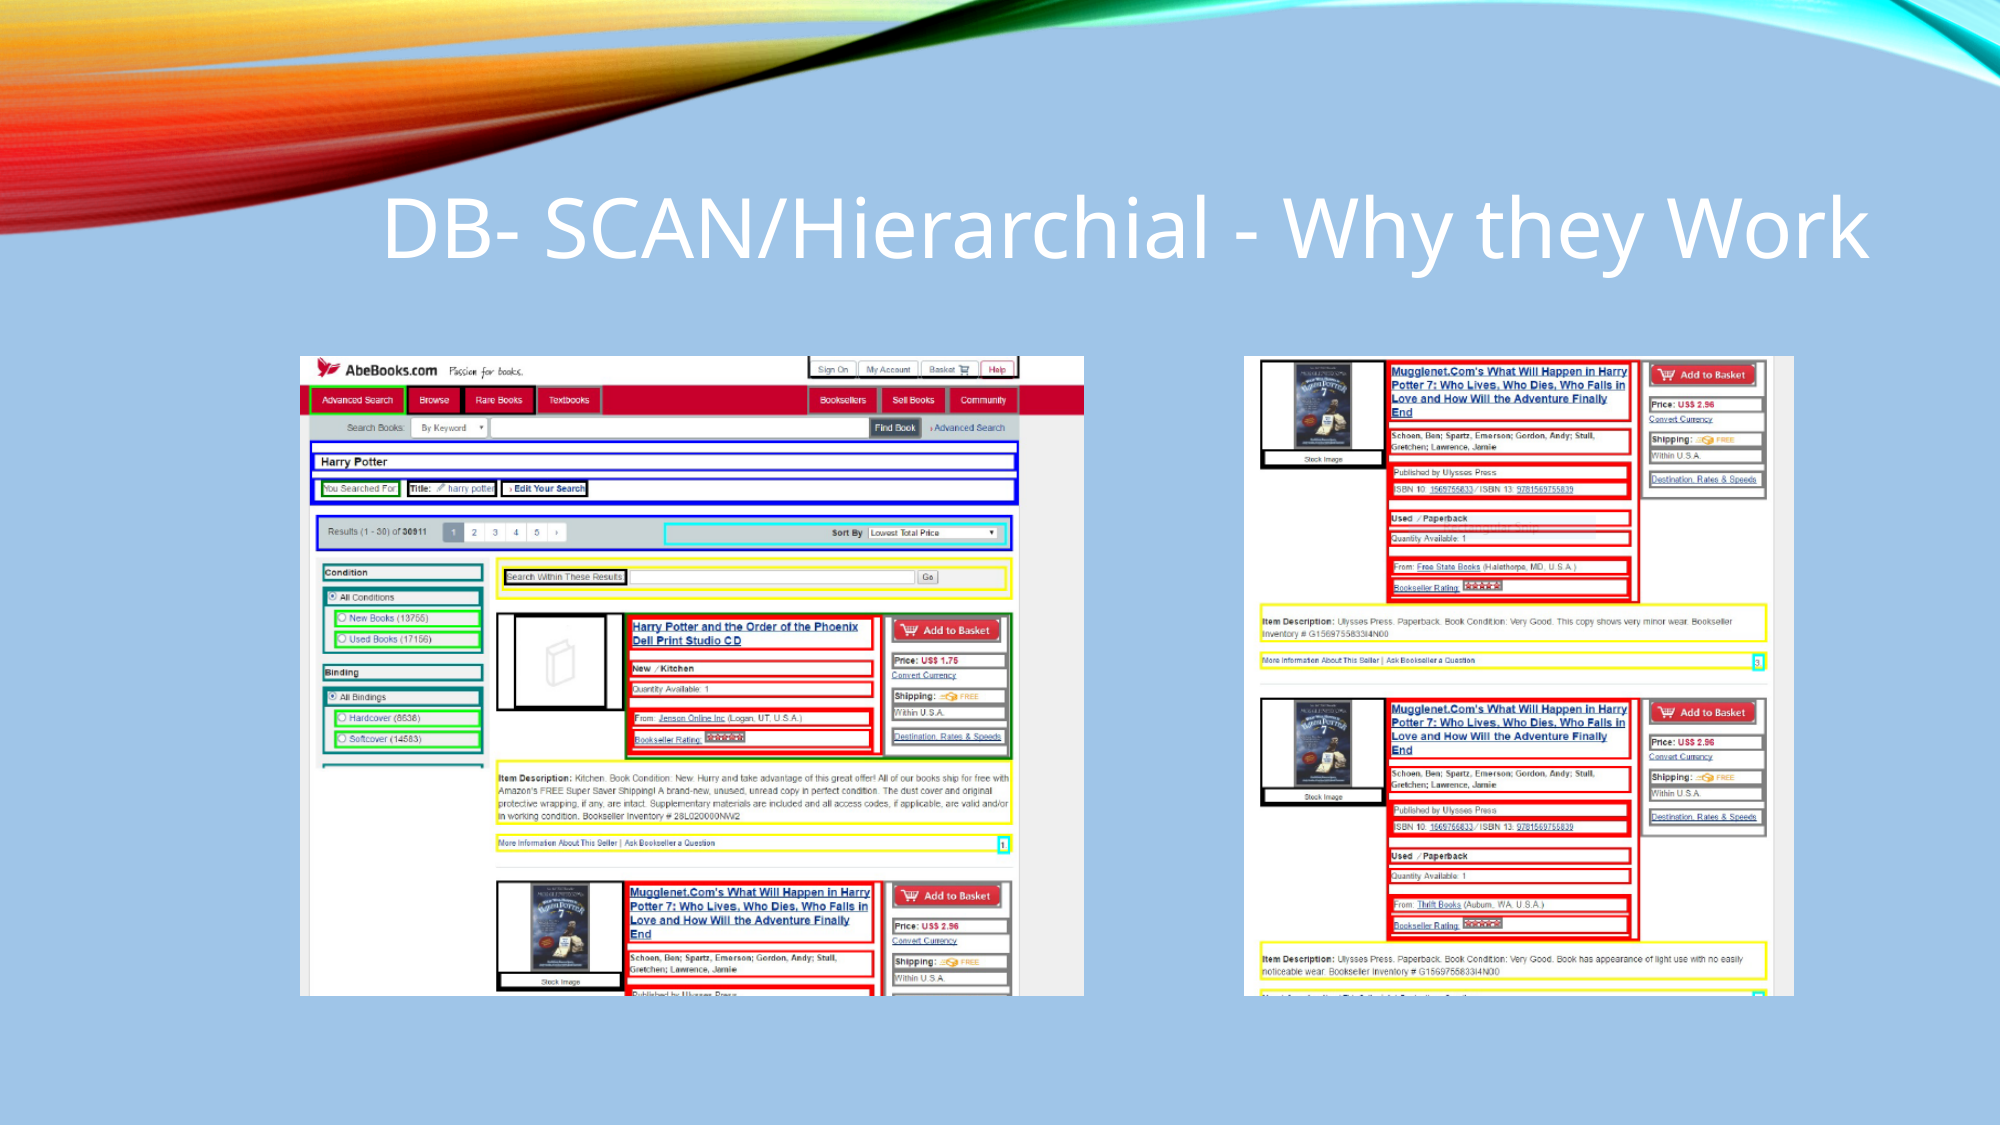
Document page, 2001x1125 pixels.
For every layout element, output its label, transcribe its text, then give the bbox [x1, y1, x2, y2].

title DB- SCAN/Hierarchial - Why they Work [364, 125, 1888, 283]
picture [0, 0, 2000, 237]
picture [1243, 356, 1795, 996]
picture [300, 356, 1084, 996]
list [112, 283, 1888, 996]
